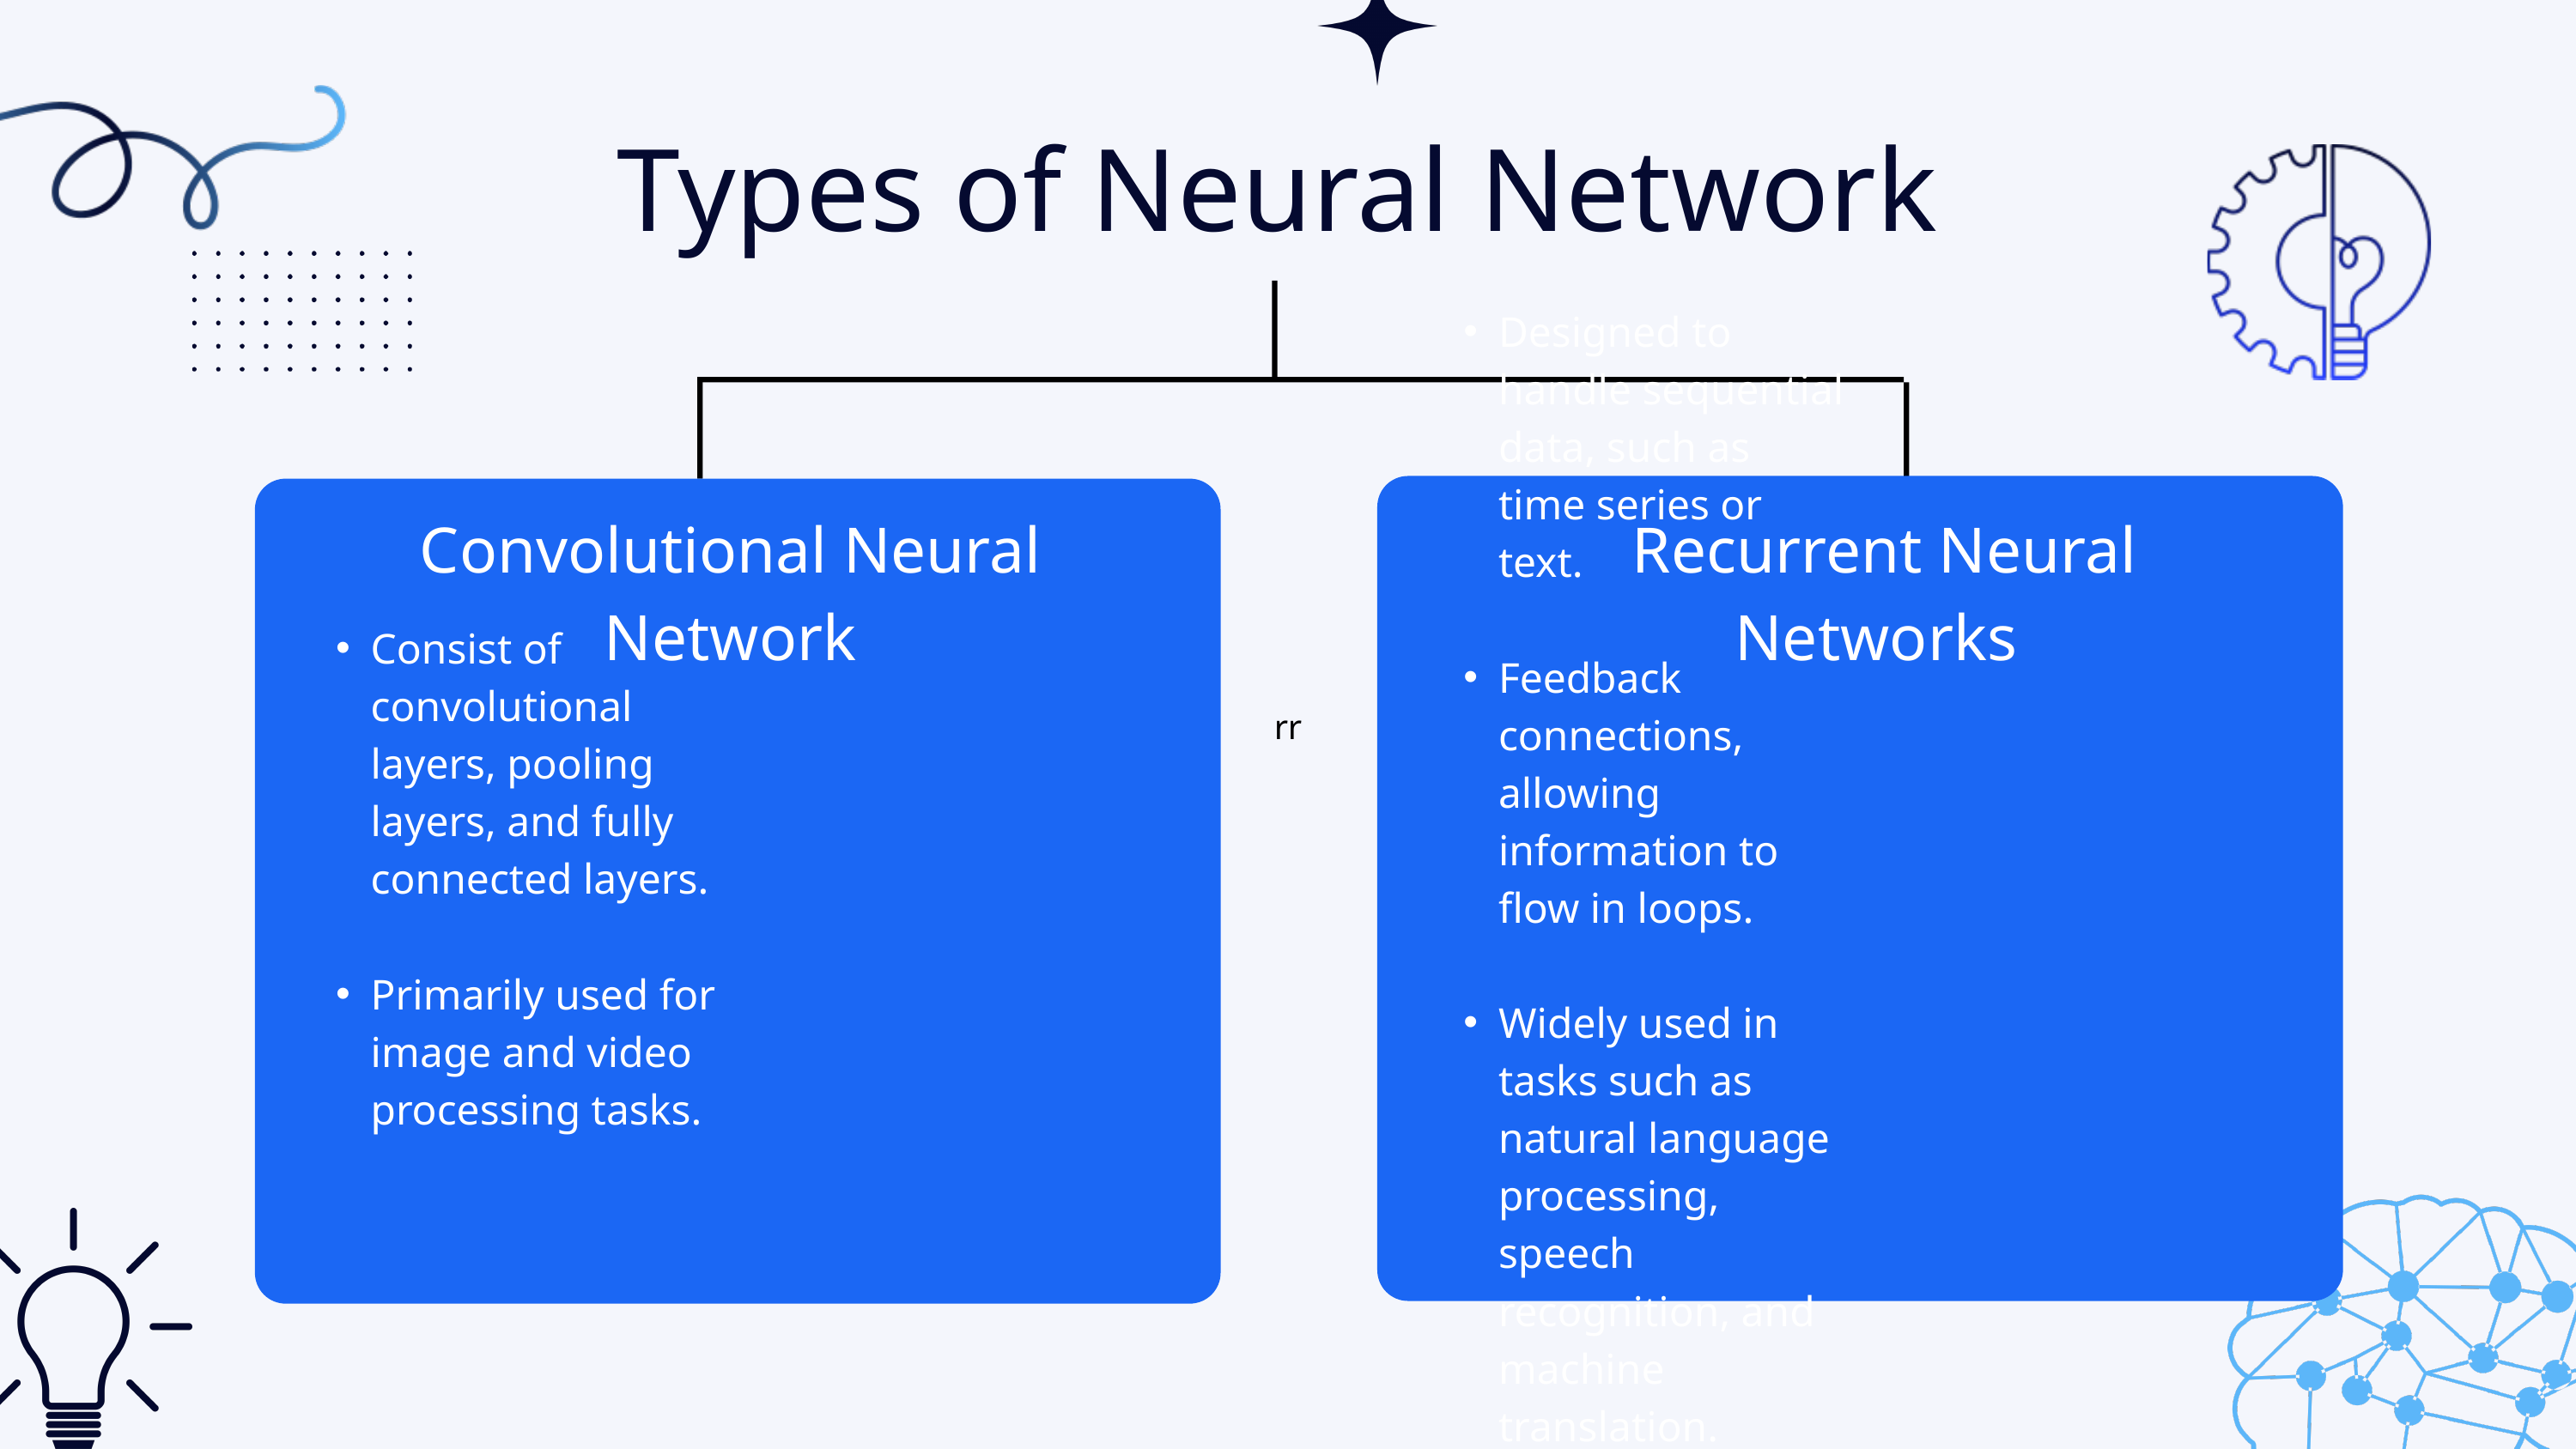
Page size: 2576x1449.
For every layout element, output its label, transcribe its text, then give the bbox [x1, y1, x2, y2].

text_box [2207, 144, 2432, 380]
text_box [1317, 0, 1437, 86]
text_box [0, 1208, 192, 1449]
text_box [1421, 697, 2300, 1279]
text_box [293, 697, 1172, 1133]
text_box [1376, 476, 2343, 1301]
text_box [2227, 1192, 2576, 1449]
text_box Types of Neural Network [595, 118, 1960, 255]
text_box rr [1270, 699, 1306, 747]
text_box [191, 251, 412, 372]
text_box [0, 85, 348, 231]
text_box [254, 478, 1221, 1304]
